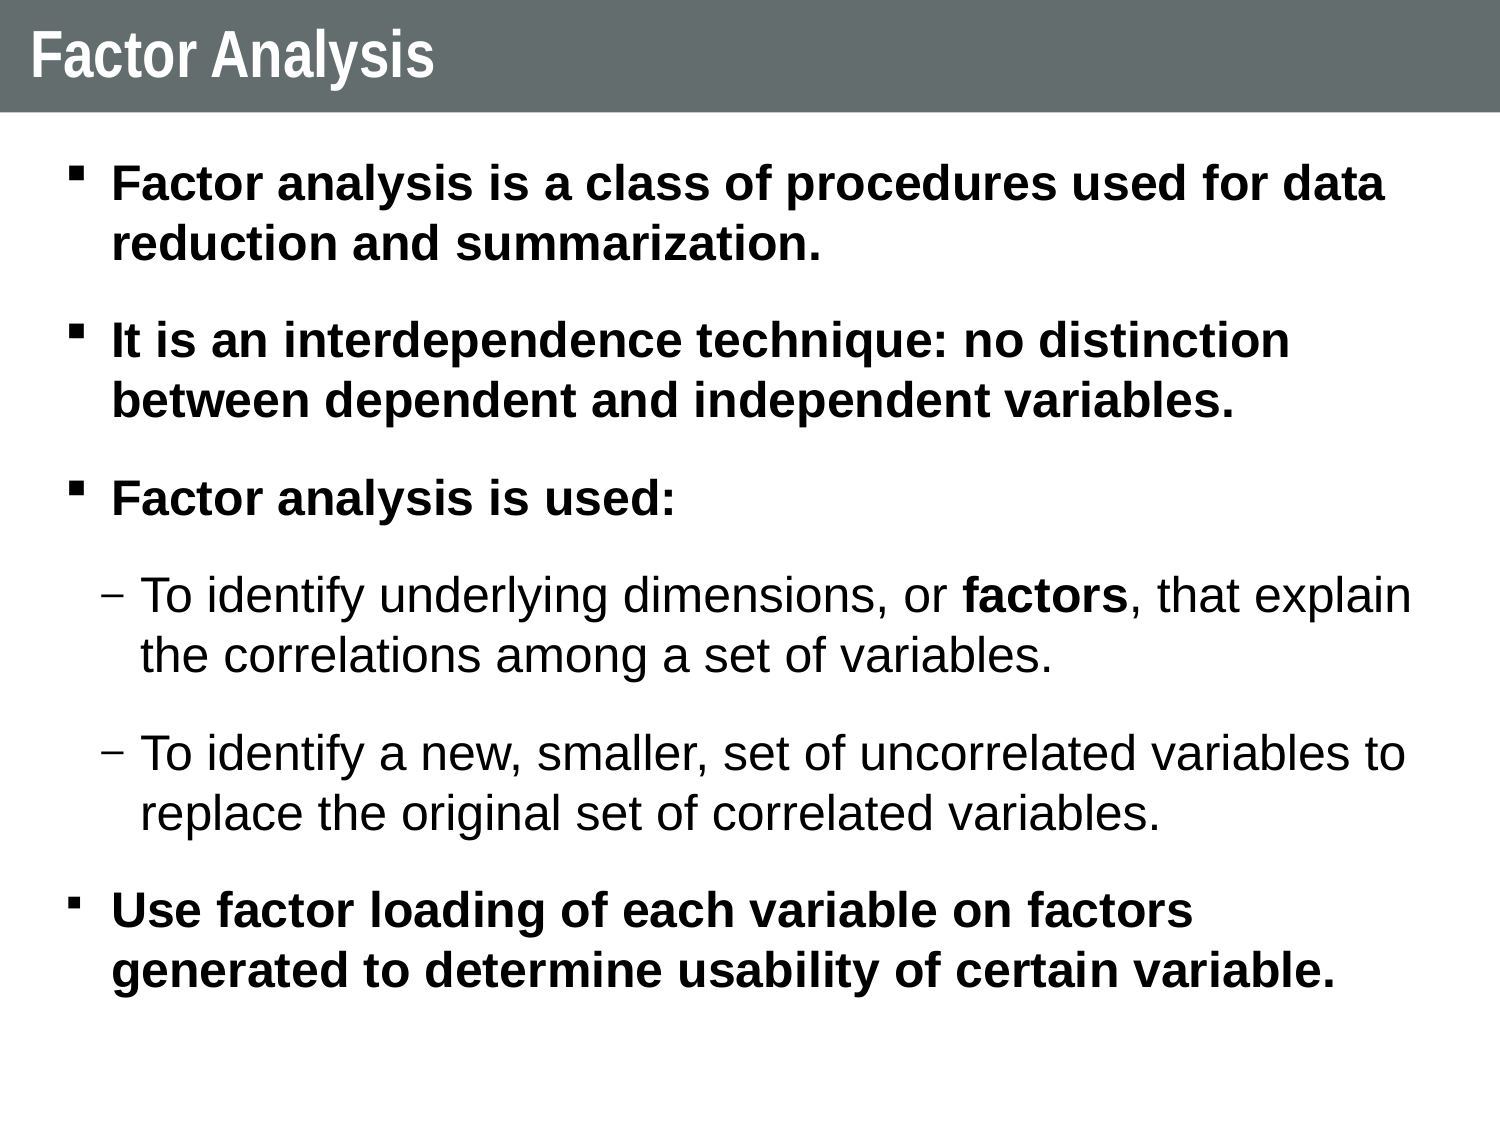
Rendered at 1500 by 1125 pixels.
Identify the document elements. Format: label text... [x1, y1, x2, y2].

title Factor Analysis [0, 0, 1500, 117]
list Factor analysis is a class of procedures used for data reduction and summarization. It is an interdependence technique: no distinction between dependent and independent variables. Factor analysis is used: To identify underlying dimensions, or factors, that explain the correlations among a set of variables. To identify a new, smaller, set of uncorrelated variables to replace the original set of correlated variables. Use factor loading of each variable on factors generated to determine usability of certain variable. [49, 142, 1451, 1018]
